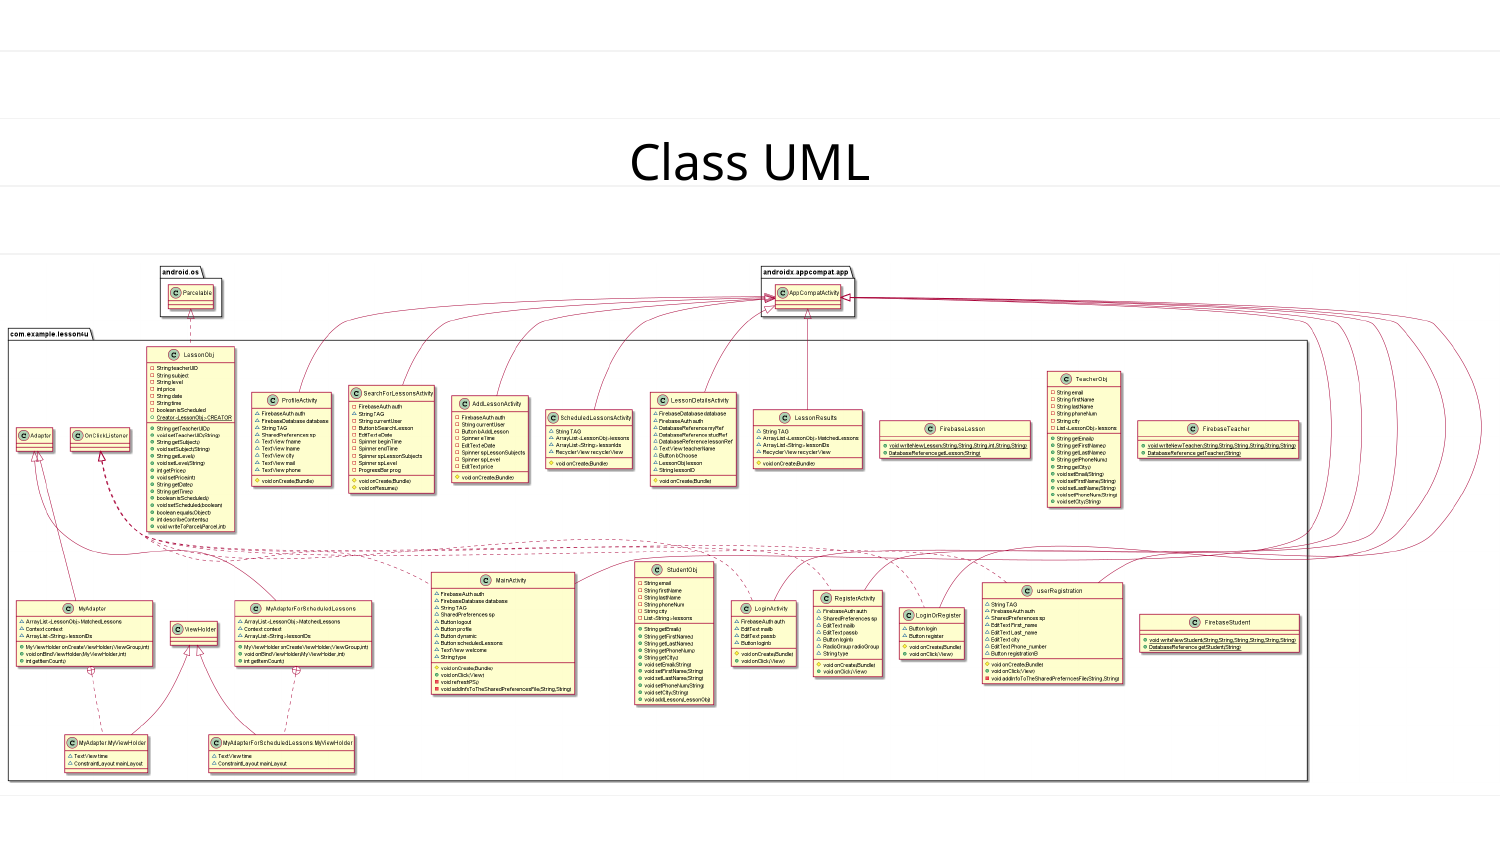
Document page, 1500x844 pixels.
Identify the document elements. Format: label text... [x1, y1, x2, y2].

title Class UML [329, 84, 1171, 205]
picture [0, 262, 1500, 783]
